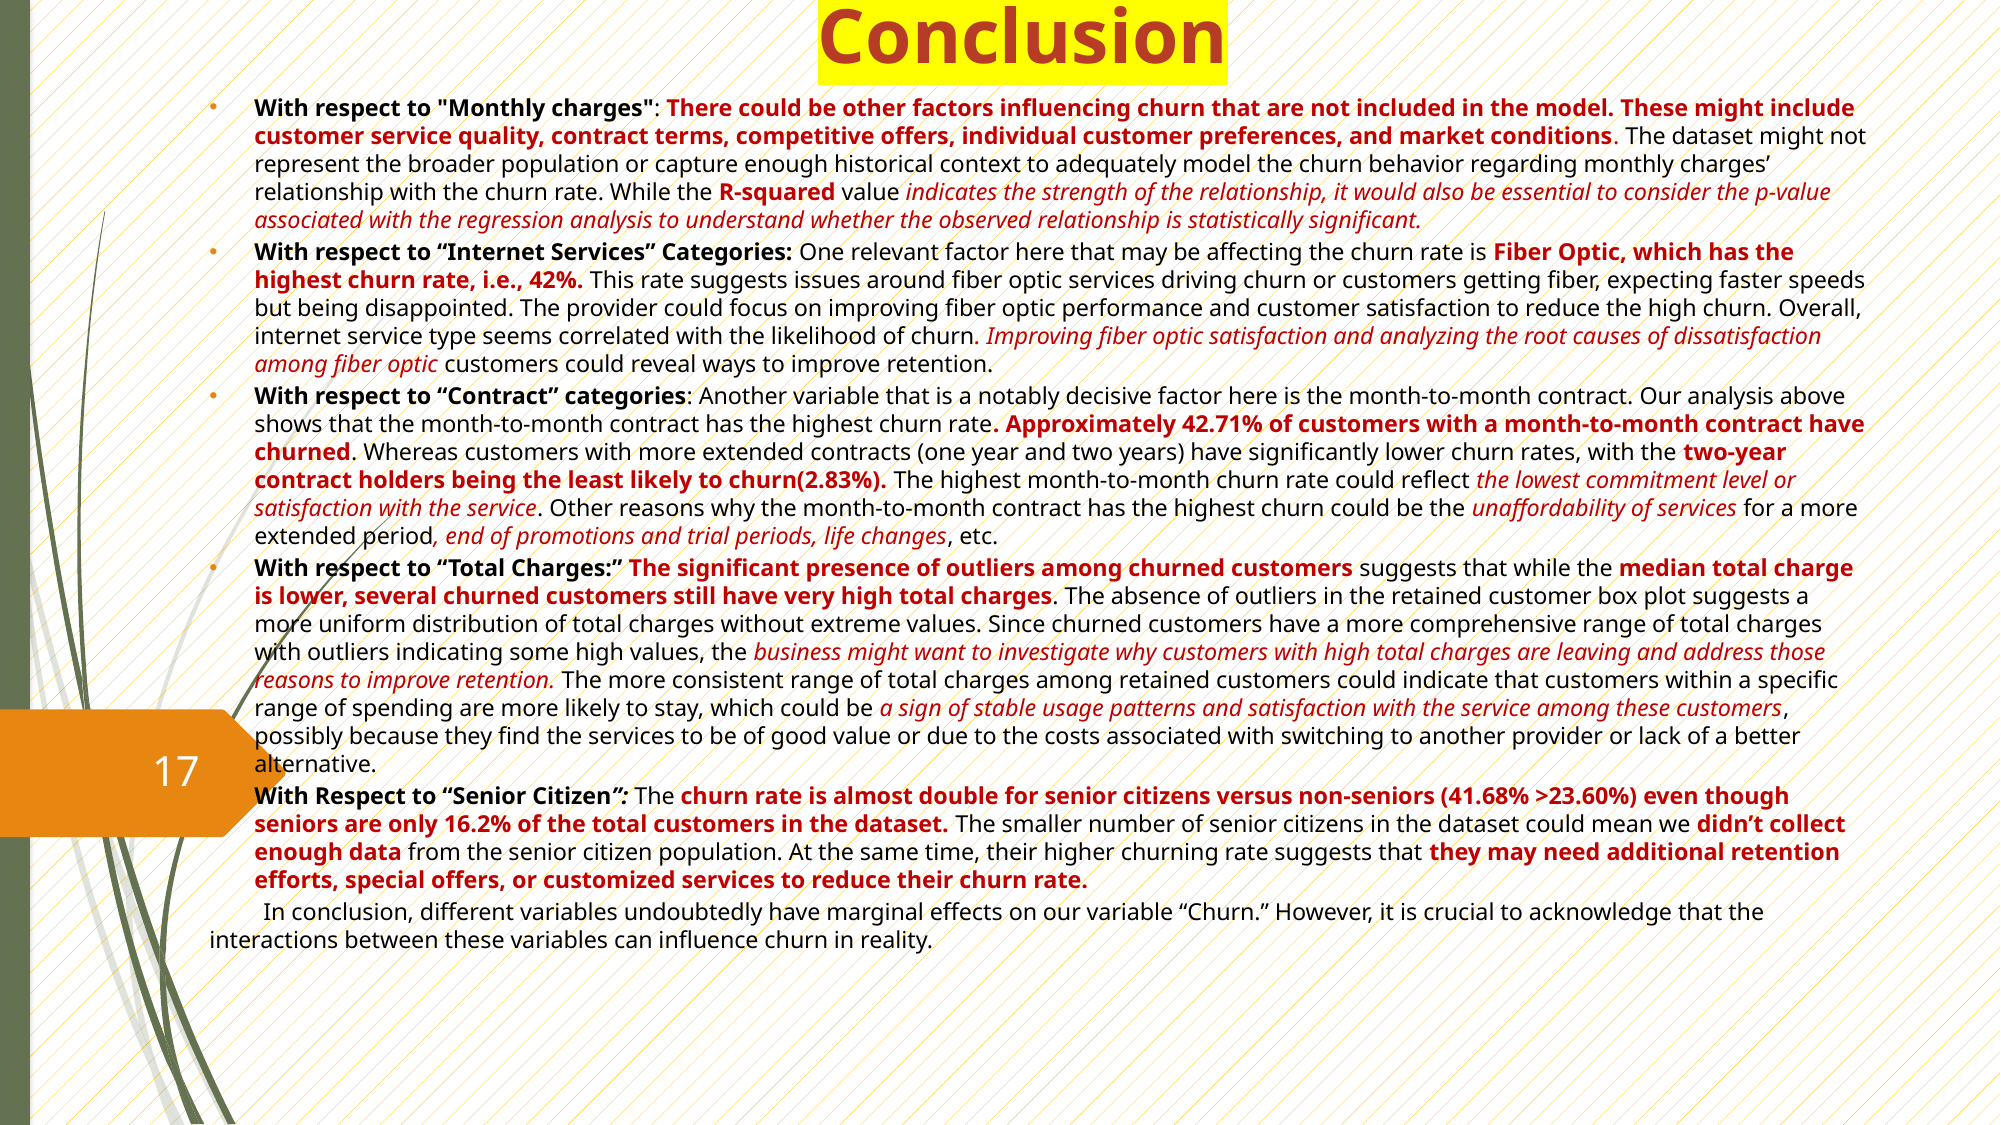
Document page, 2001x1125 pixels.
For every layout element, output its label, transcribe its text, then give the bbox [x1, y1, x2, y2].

title Conclusion [549, 0, 1497, 85]
slide_number 17 [87, 743, 216, 803]
subtitle With respect to "Monthly charges": There could be other factors influencing churn that are not included in the model. These might include customer service quality, contract terms, competitive offers, individual customer preferences, and market conditions. The dataset might not represent the broader population or capture enough historical context to adequately model the churn behavior regarding monthly charges’ relationship with the churn rate. While the R-squared value indicates the strength of the relationship, it would also be essential to consider the p-value associated with the regression analysis to understand whether the observed relationship is statistically significant. With respect to “Internet Services” Categories: One relevant factor here that may be affecting the churn rate is Fiber Optic, which has the highest churn rate, i.e., 42%. This rate suggests issues around fiber optic services driving churn or customers getting fiber, expecting faster speeds but being disappointed. The provider could focus on improving fiber optic performance and customer satisfaction to reduce the high churn. Overall, internet service type seems correlated with the likelihood of churn. Improving fiber optic satisfaction and analyzing the root causes of dissatisfaction among fiber optic customers could reveal ways to improve retention. With respect to “Contract” categories: Another variable that is a notably decisive factor here is the month-to-month contract. Our analysis above shows that the month-to-month contract has the highest churn rate. Approximately 42.71% of customers with a month-to-month contract have churned. Whereas customers with more extended contracts (one year and two years) have significantly lower churn rates, with the two-year contract holders being the least likely to churn(2.83%). The highest month-to-month churn rate could reflect the lowest commitment level or satisfaction with the service. Other reasons why the month-to-month contract has the highest churn could be the unaffordability of services for a more extended period, end of promotions and trial periods, life changes, etc. With respect to “Total Charges:” The significant presence of outliers among churned customers suggests that while the median total charge is lower, several churned customers still have very high total charges. The absence of outliers in the retained customer box plot suggests a more uniform distribution of total charges without extreme values. Since churned customers have a more comprehensive range of total charges with outliers indicating some high values, the business might want to investigate why customers with high total charges are leaving and address those reasons to improve retention. The more consistent range of total charges among retained customers could indicate that customers within a specific range of spending are more likely to stay, which could be a sign of stable usage patterns and satisfaction with the service among these customers, possibly because they find the services to be of good value or due to the costs associated with switching to another provider or lack of a better alternative. With Respect to “Senior Citizen”: The churn rate is almost double for senior citizens versus non-seniors (41.68% >23.60%) even though seniors are only 16.2% of the total customers in the dataset. The smaller number of senior citizens in the dataset could mean we didn’t collect enough data from the senior citizen population. At the same time, their higher churning rate suggests that they may need additional retention efforts, special offers, or customized services to reduce their churn rate. In conclusion, different variables undoubtedly have marginal effects on our variable “Churn.” However, it is crucial to acknowledge that the interactions between these variables can influence churn in reality. [194, 85, 1888, 1058]
